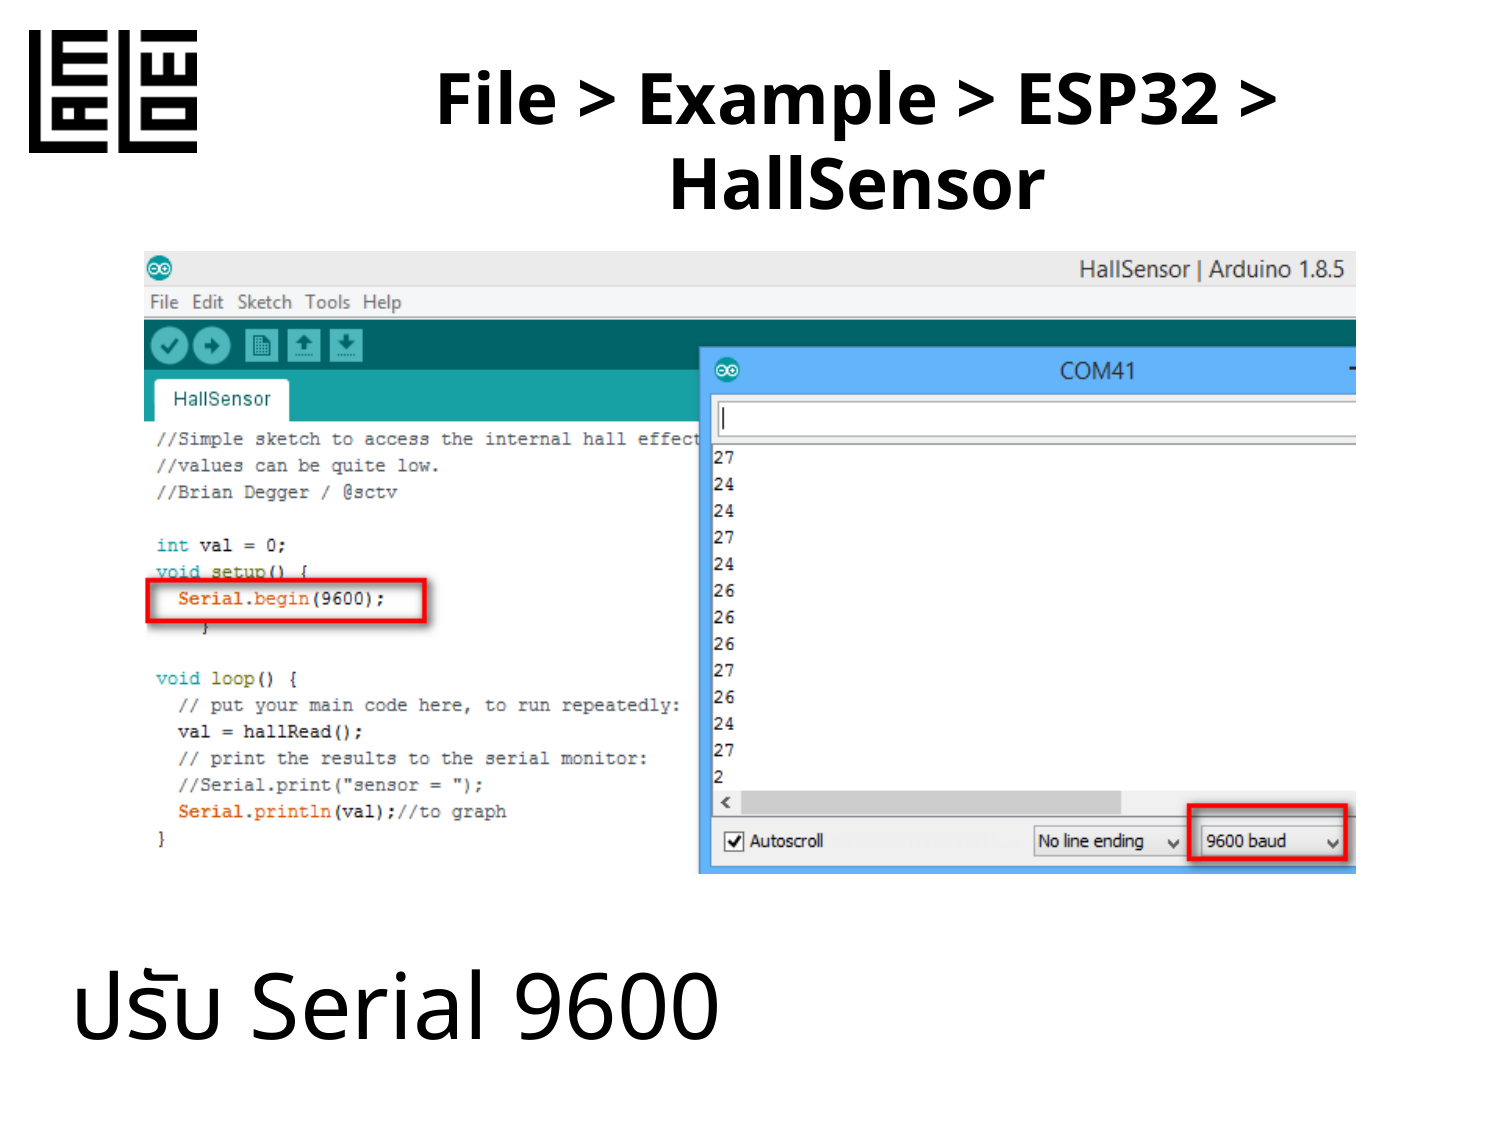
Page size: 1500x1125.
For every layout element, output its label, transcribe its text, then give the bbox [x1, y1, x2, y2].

text_box ปรับ Serial 9600 [55, 940, 738, 1066]
picture [144, 251, 1356, 874]
picture [29, 30, 197, 153]
title File > Example > ESP32 > HallSensor [289, 45, 1425, 233]
